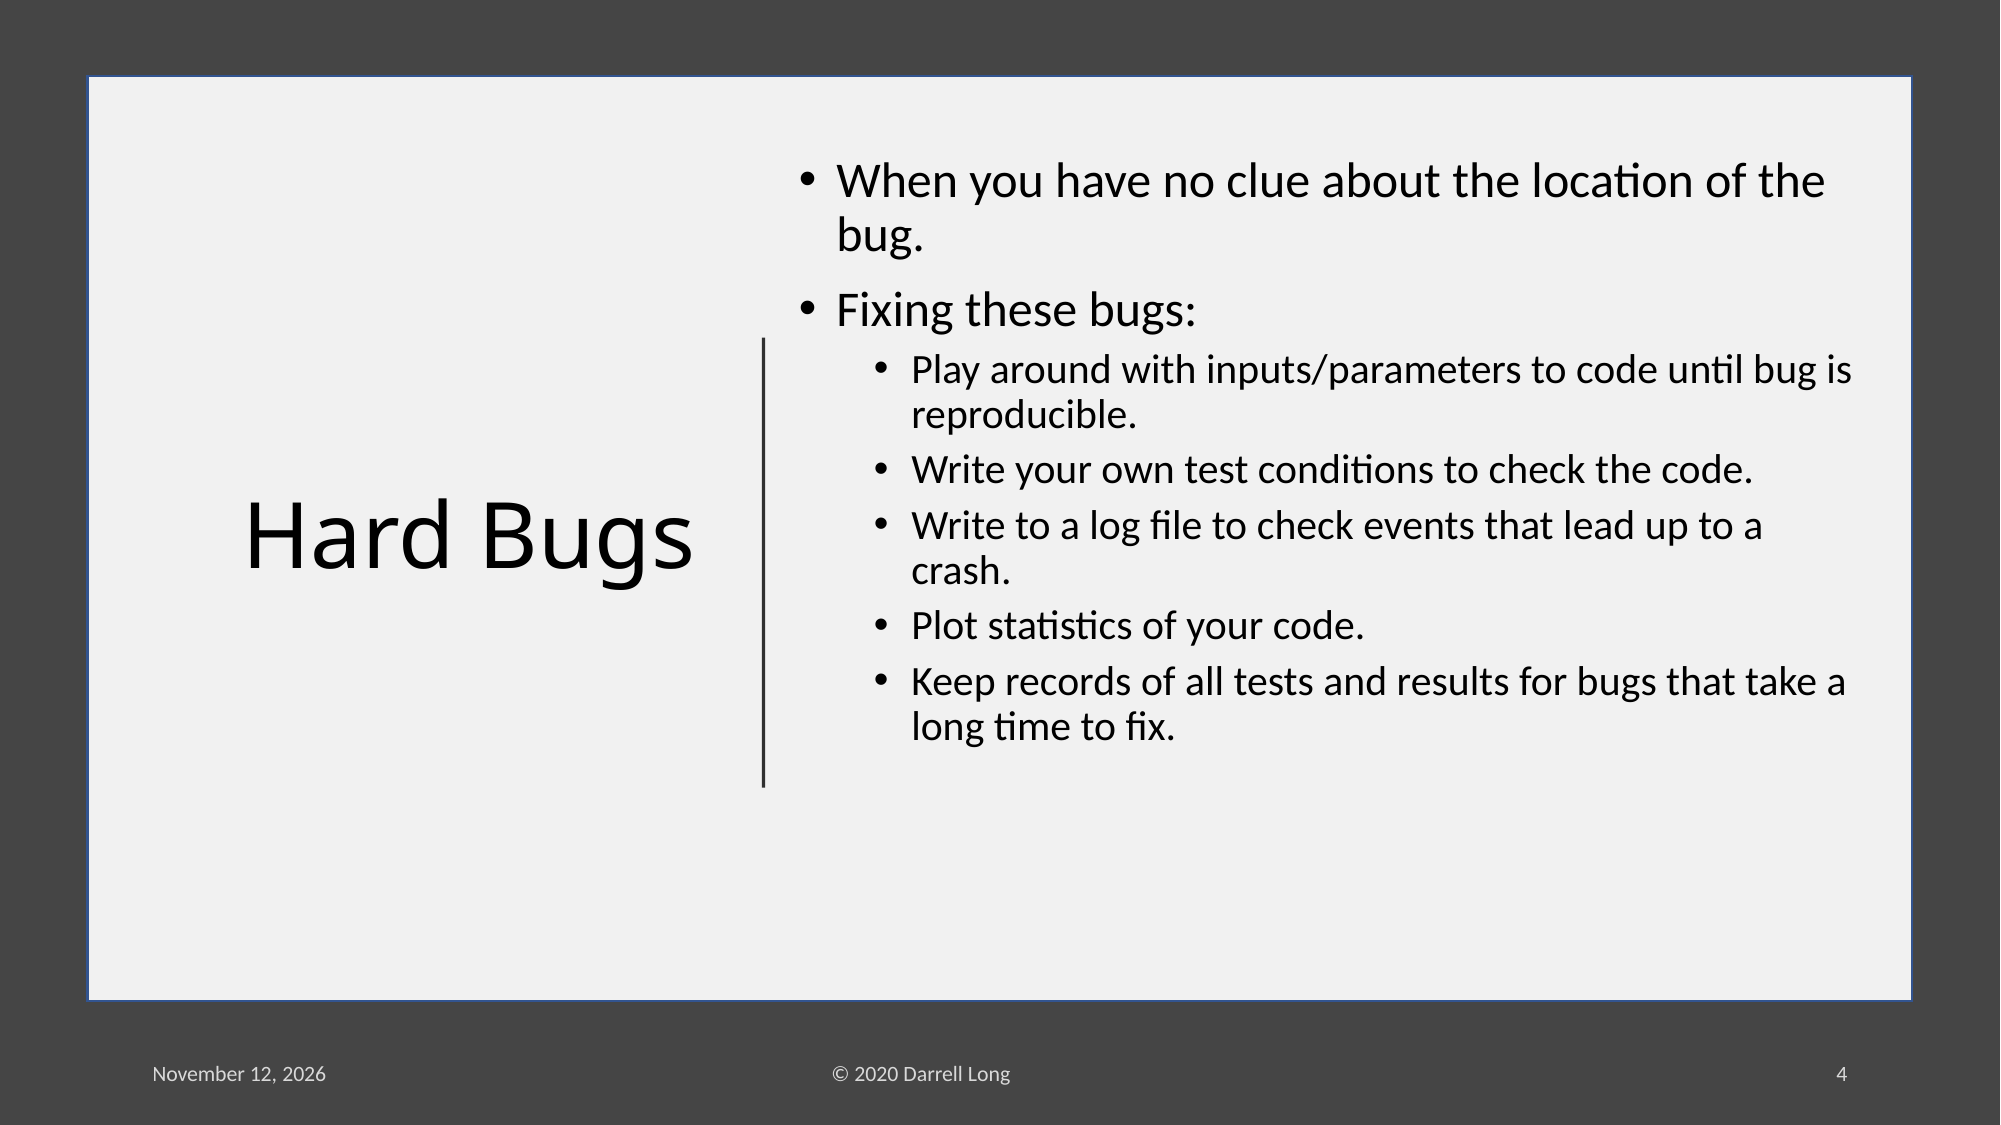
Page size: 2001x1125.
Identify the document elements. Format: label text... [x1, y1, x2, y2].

list When you have no clue about the location of the bug. Fixing these bugs: Play around with inputs/parameters to code until bug is reproducible. Write your own test conditions to check the code. Write to a log file to check events that lead up to a crash. Plot statistics of your code. Keep records of all tests and results for bugs that take a long time to fix. [783, 146, 1879, 932]
text_box [86, 75, 1913, 1002]
title Hard Bugs [137, 146, 711, 932]
slide_number 4 [1734, 1042, 1863, 1103]
text_box [0, 0, 2000, 1125]
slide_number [137, 1042, 588, 1103]
footer © 2020 Darrell Long [816, 1042, 1680, 1103]
